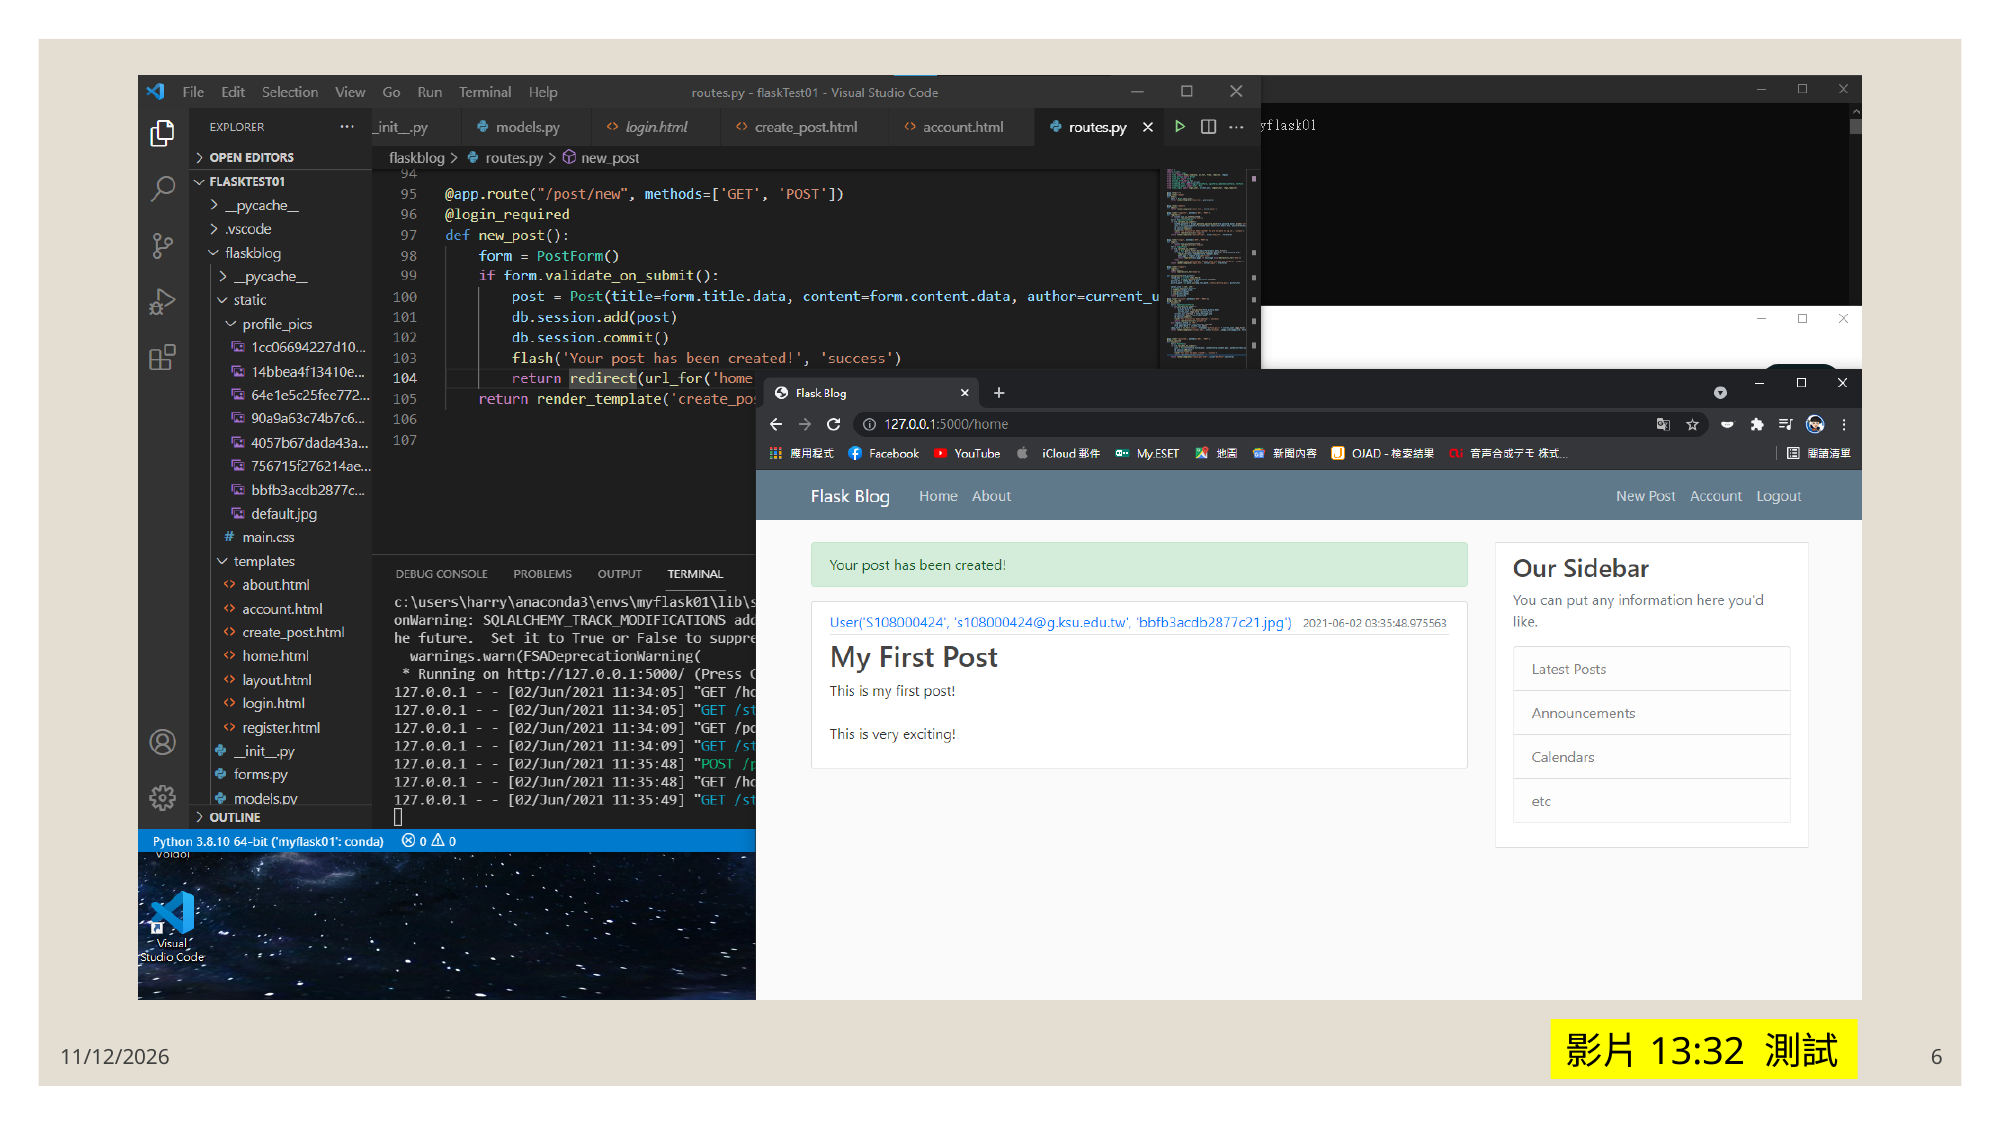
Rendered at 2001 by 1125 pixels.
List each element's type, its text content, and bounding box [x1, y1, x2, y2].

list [138, 75, 1862, 1000]
slide_number 6 [1717, 1034, 1958, 1080]
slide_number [45, 1034, 495, 1080]
text_box 影片13:32 測試 [1550, 1019, 1858, 1079]
